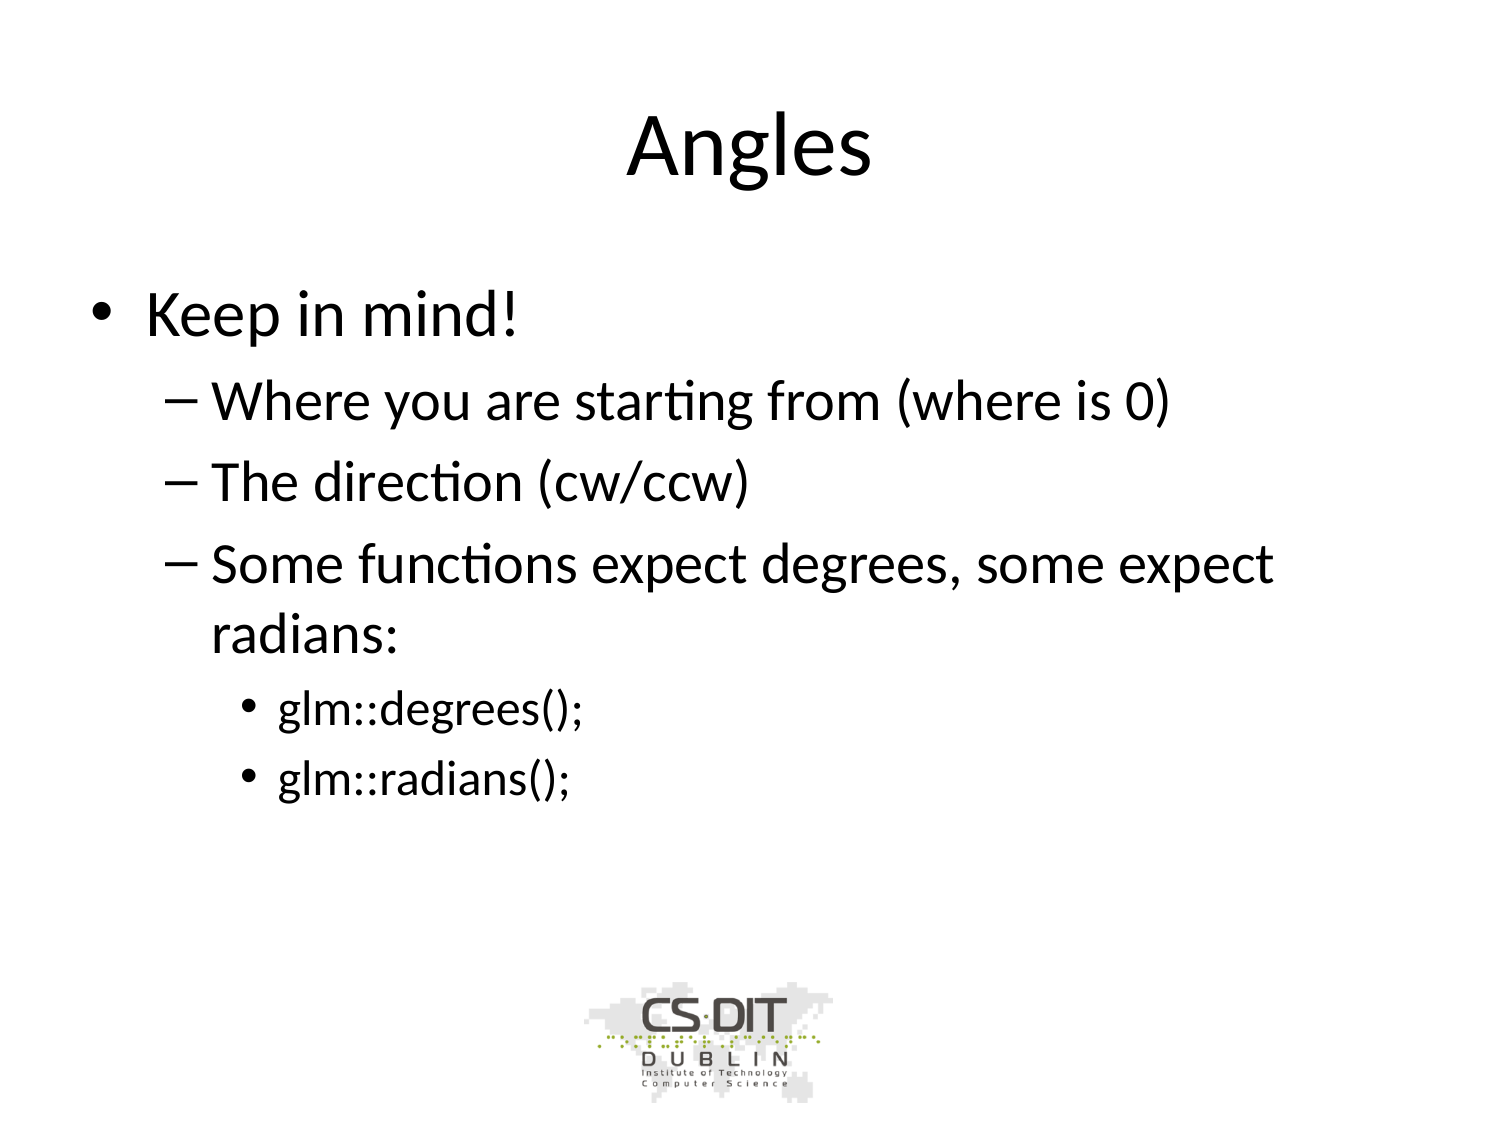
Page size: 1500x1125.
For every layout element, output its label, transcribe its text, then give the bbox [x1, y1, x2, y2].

picture [584, 1005, 833, 1103]
list Keep in mind! Where you are starting from (where is 0) The direction (cw/ccw) Some functions expect degrees, some expect radians: glm::degrees(); glm::radians(); [75, 262, 1425, 1005]
title Angles [75, 45, 1425, 233]
